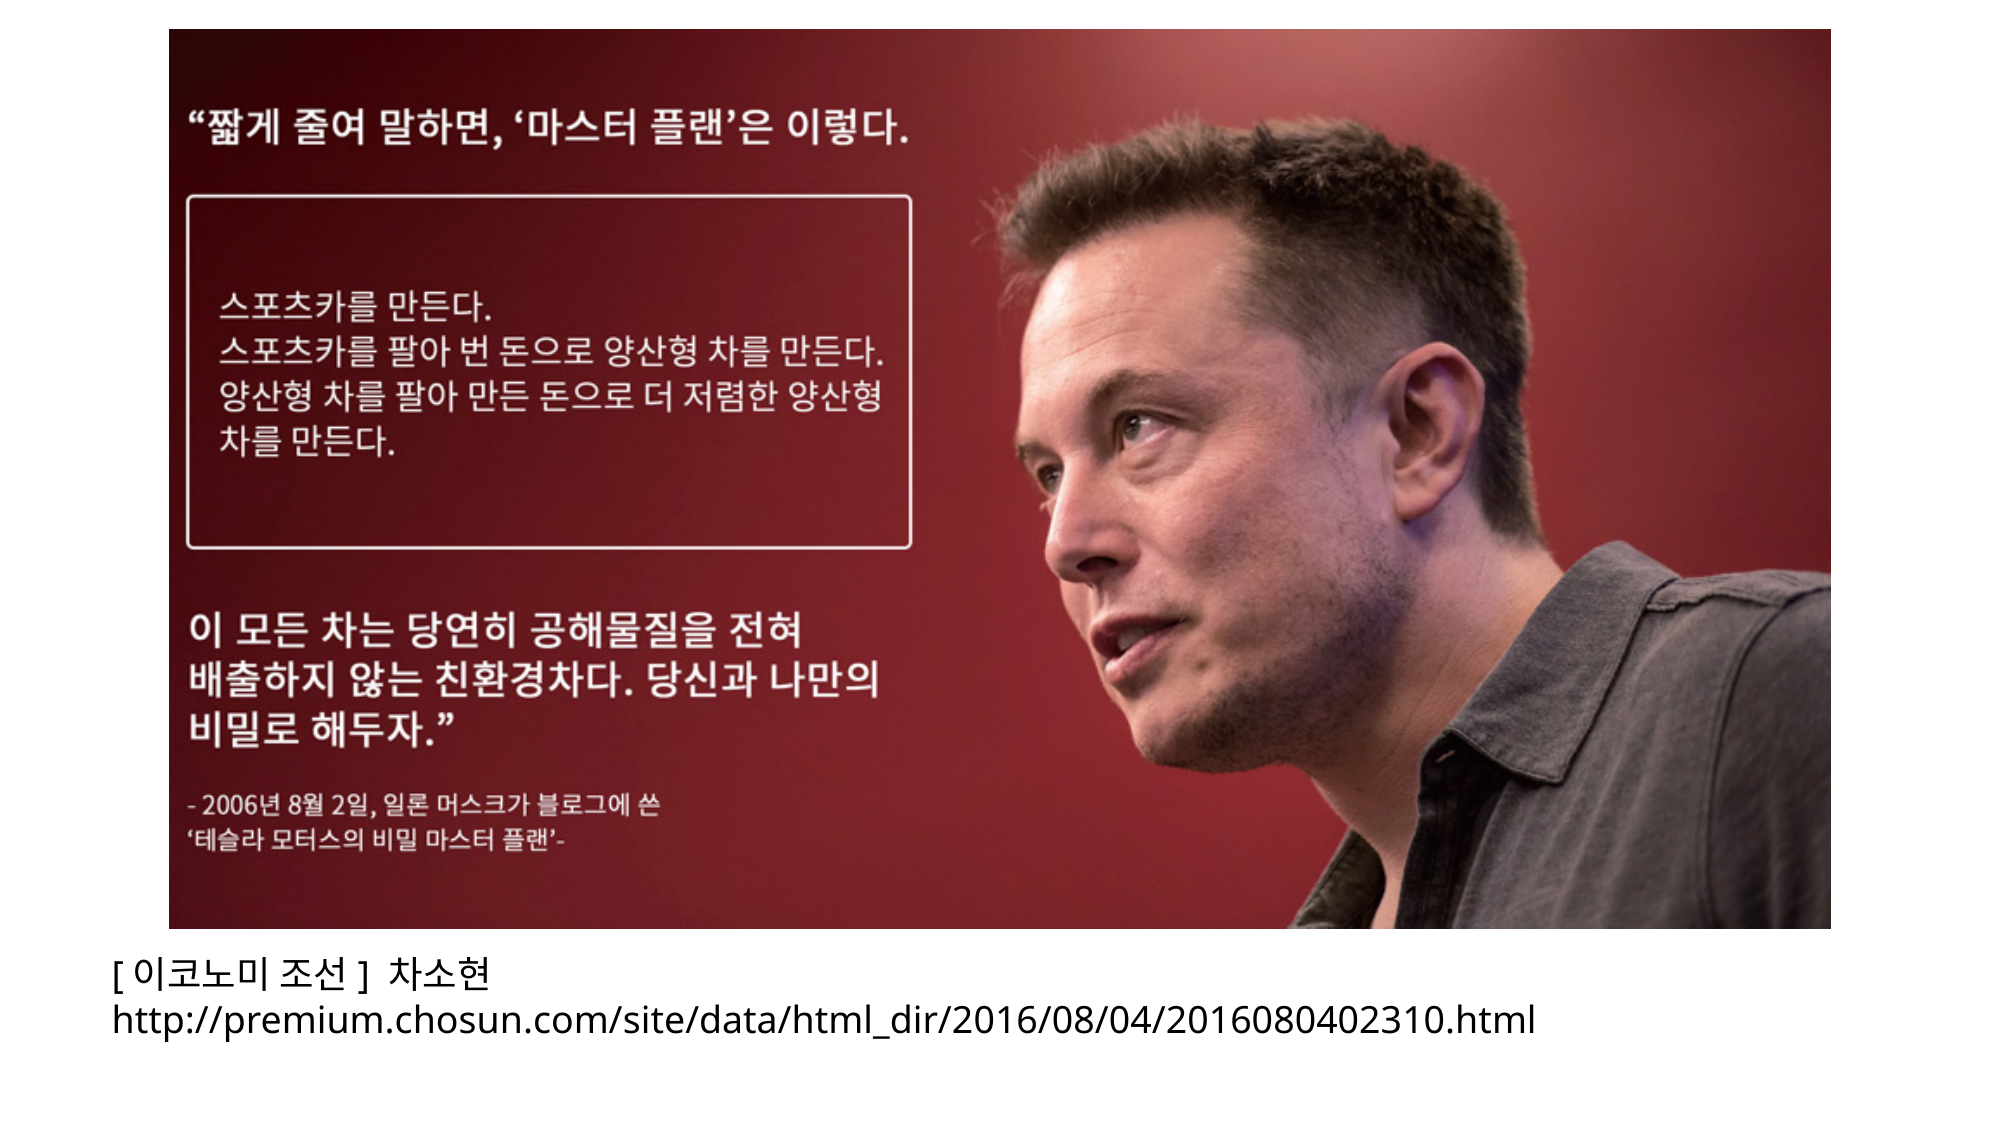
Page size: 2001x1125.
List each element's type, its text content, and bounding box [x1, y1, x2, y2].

text_box [이코노미 조선] 차소현 http://premium.chosun.com/site/data/html_dir/2016/08/04/2016080402310.html [104, 943, 1546, 1049]
picture [169, 29, 1831, 929]
